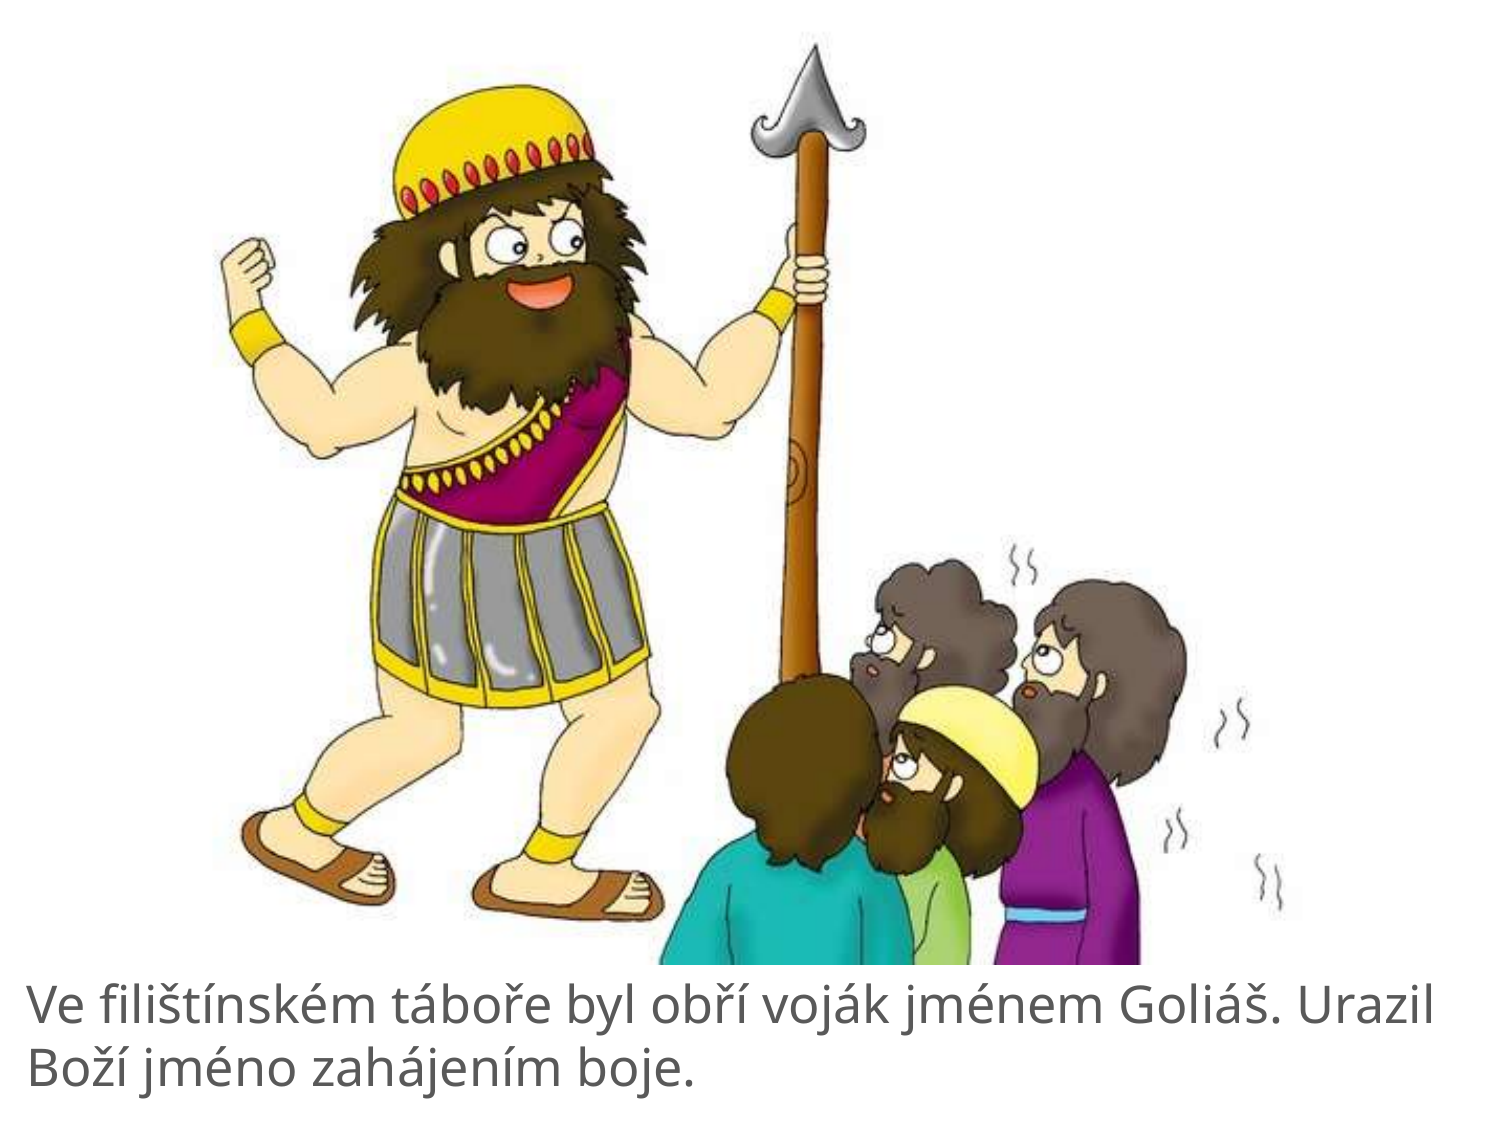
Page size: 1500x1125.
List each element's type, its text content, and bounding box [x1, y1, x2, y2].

text_box Ve filištínském táboře byl obří voják jménem Goliáš. Urazil Boží jméno zahájením boje. [11, 964, 1483, 1104]
picture [79, 0, 1442, 965]
